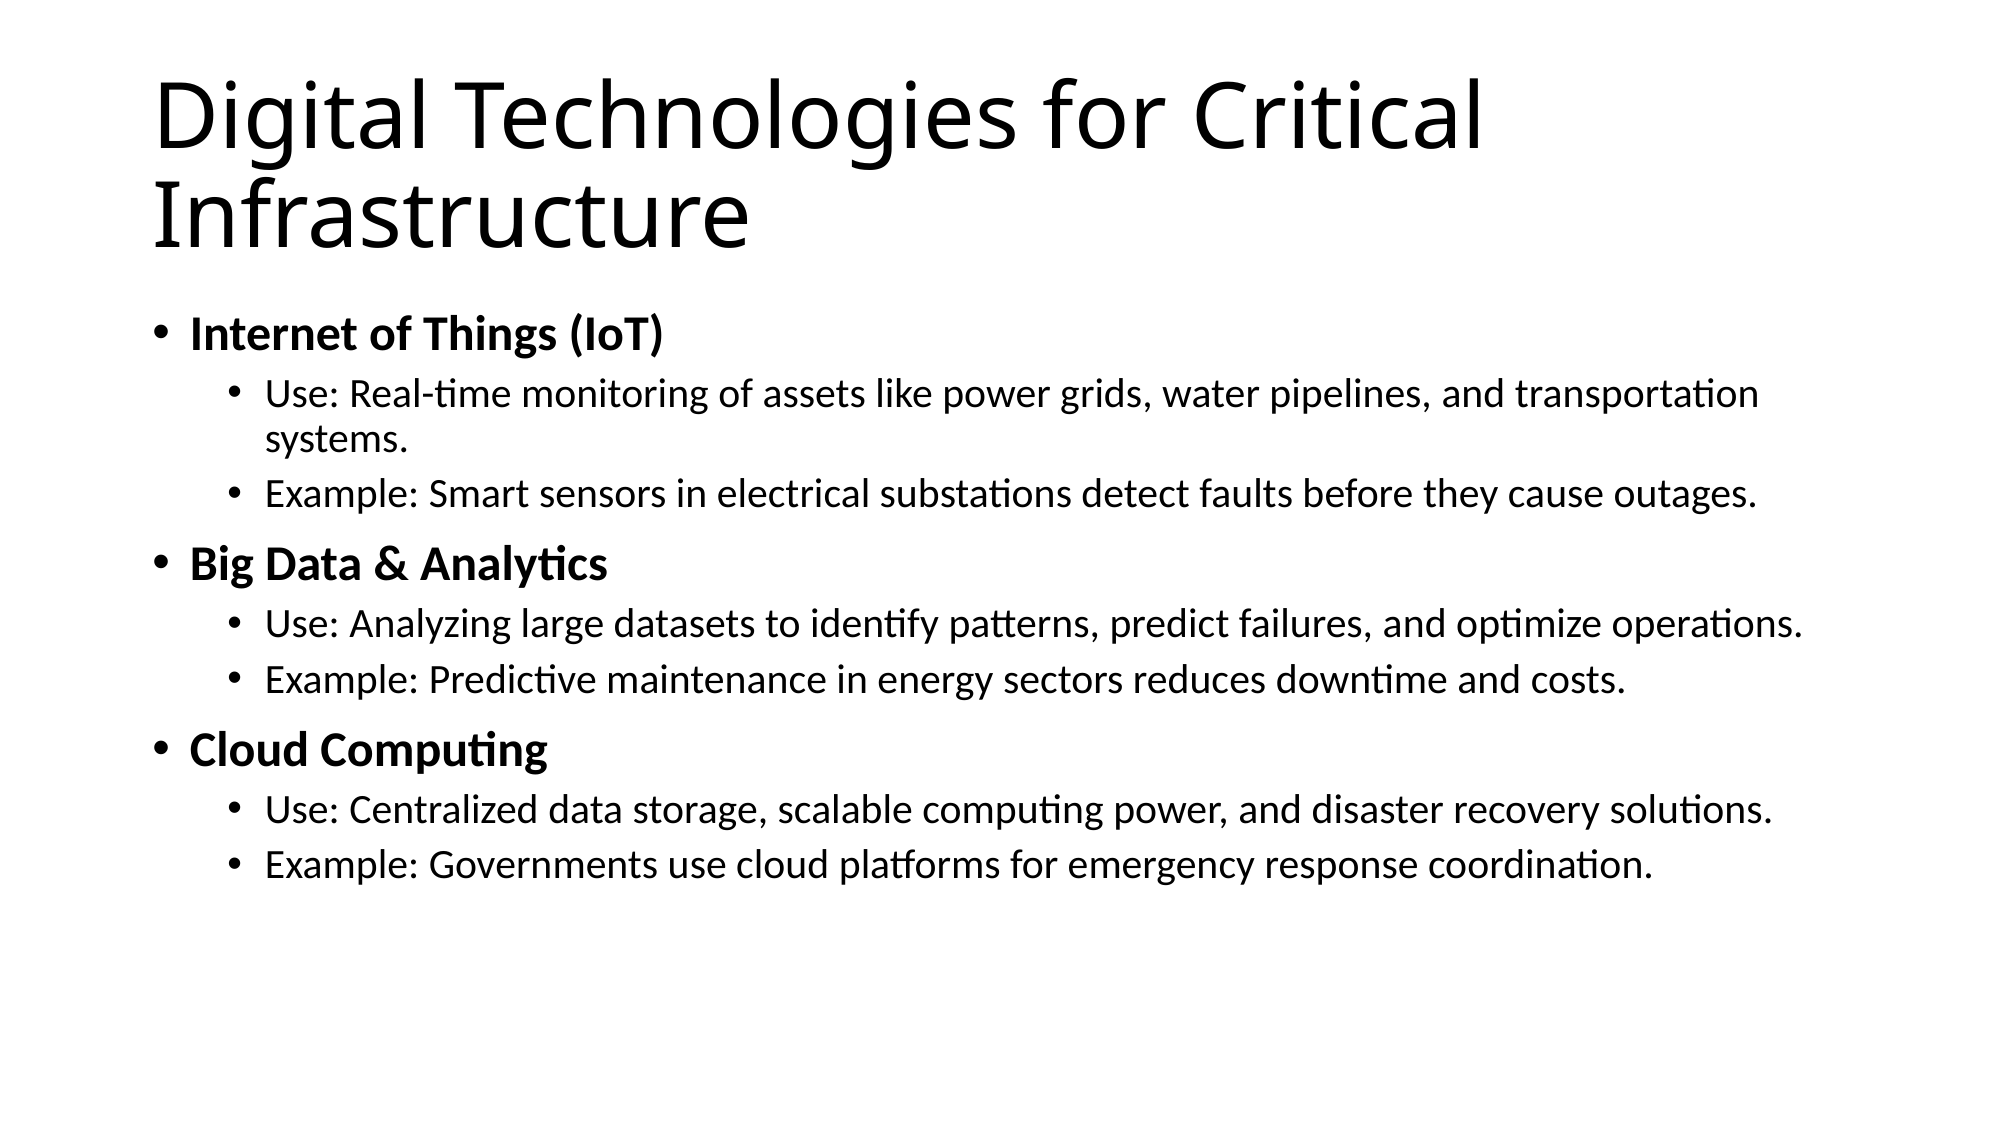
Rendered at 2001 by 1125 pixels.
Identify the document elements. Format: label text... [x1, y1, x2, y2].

list Internet of Things (IoT) Use: Real-time monitoring of assets like power grids, water pipelines, and transportation systems. Example: Smart sensors in electrical substations detect faults before they cause outages. Big Data & Analytics Use: Analyzing large datasets to identify patterns, predict failures, and optimize operations. Example: Predictive maintenance in energy sectors reduces downtime and costs. Cloud Computing Use: Centralized data storage, scalable computing power, and disaster recovery solutions. Example: Governments use cloud platforms for emergency response coordination. [137, 299, 1863, 1014]
title Digital Technologies for Critical Infrastructure [137, 59, 1863, 278]
